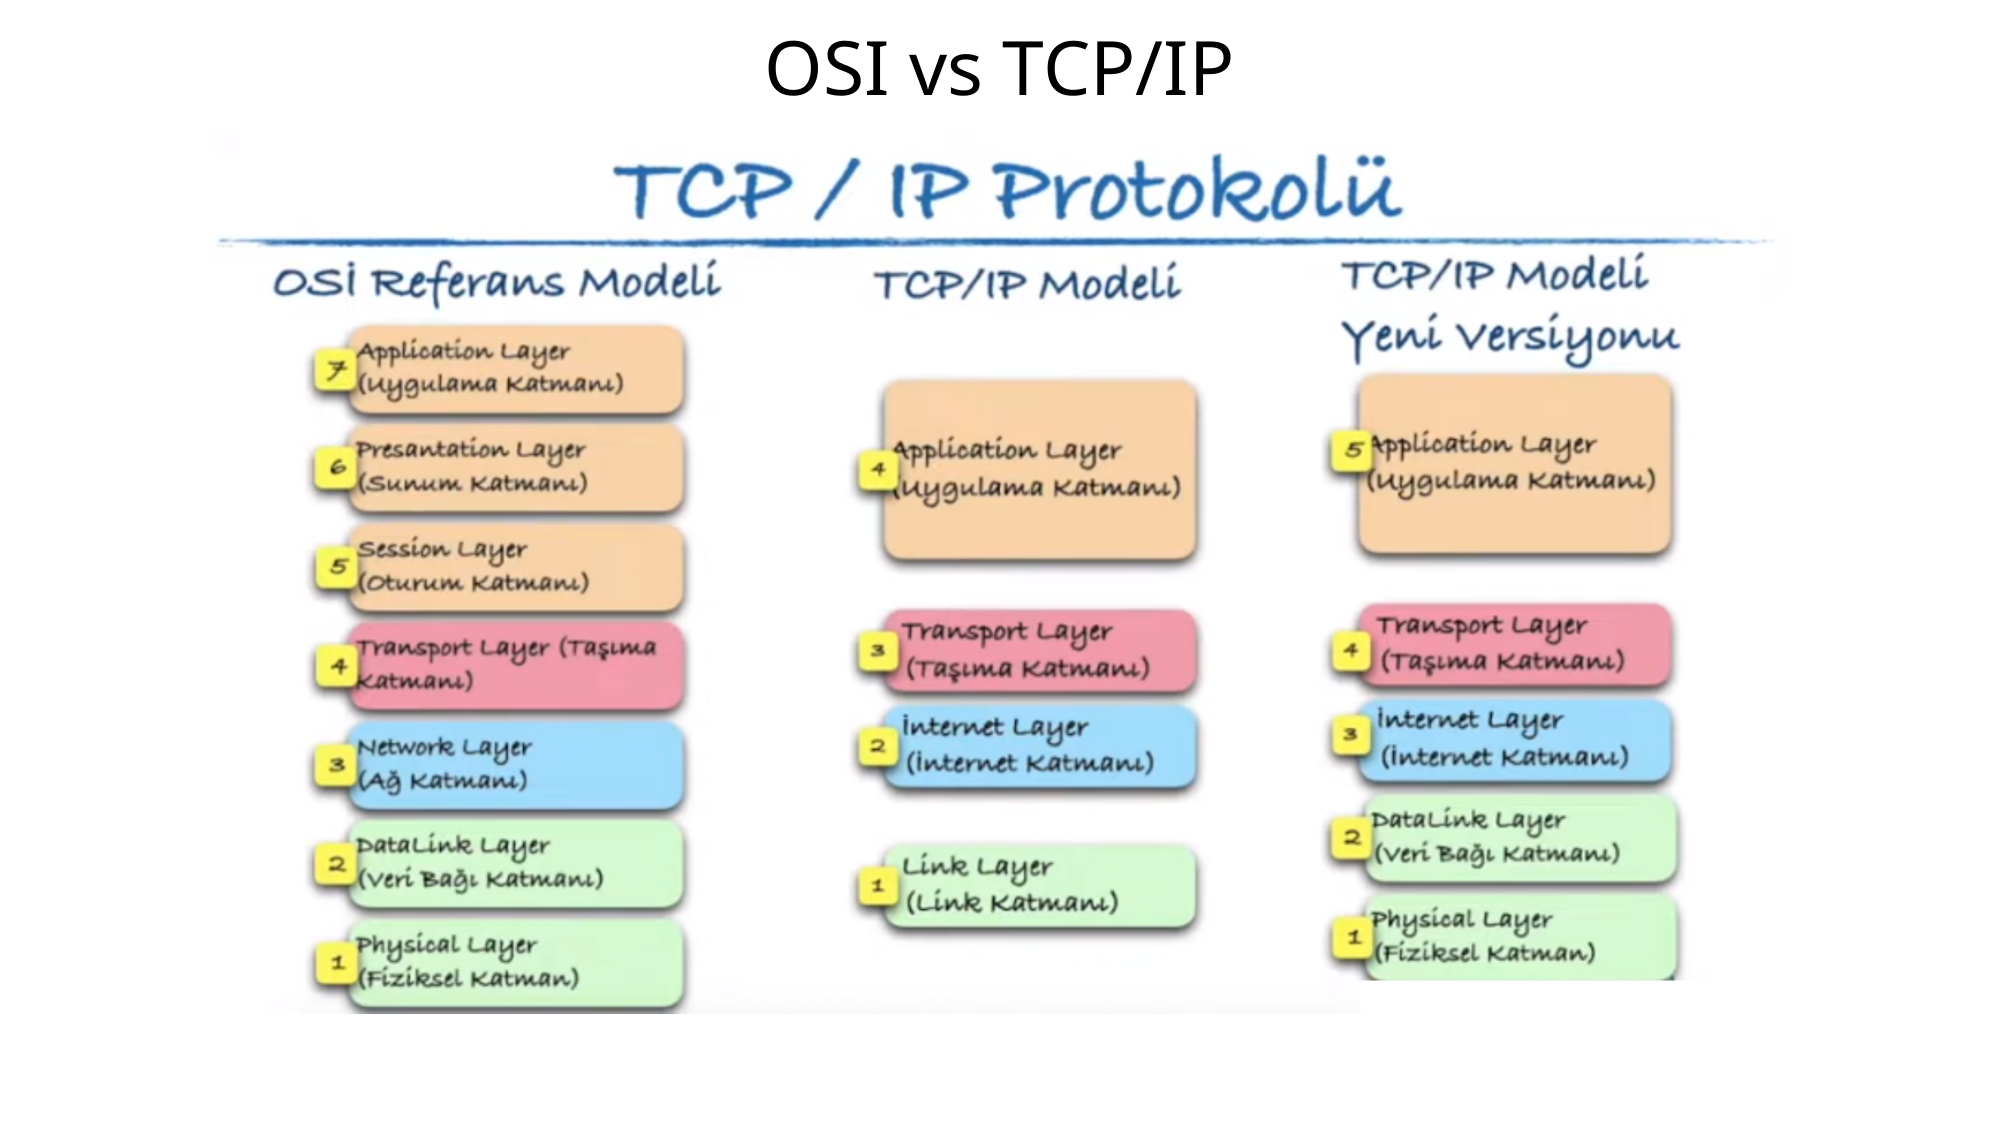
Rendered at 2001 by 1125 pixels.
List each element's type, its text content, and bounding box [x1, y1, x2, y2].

title OSI vs TCP/IP [137, 18, 1863, 112]
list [213, 128, 1787, 1014]
